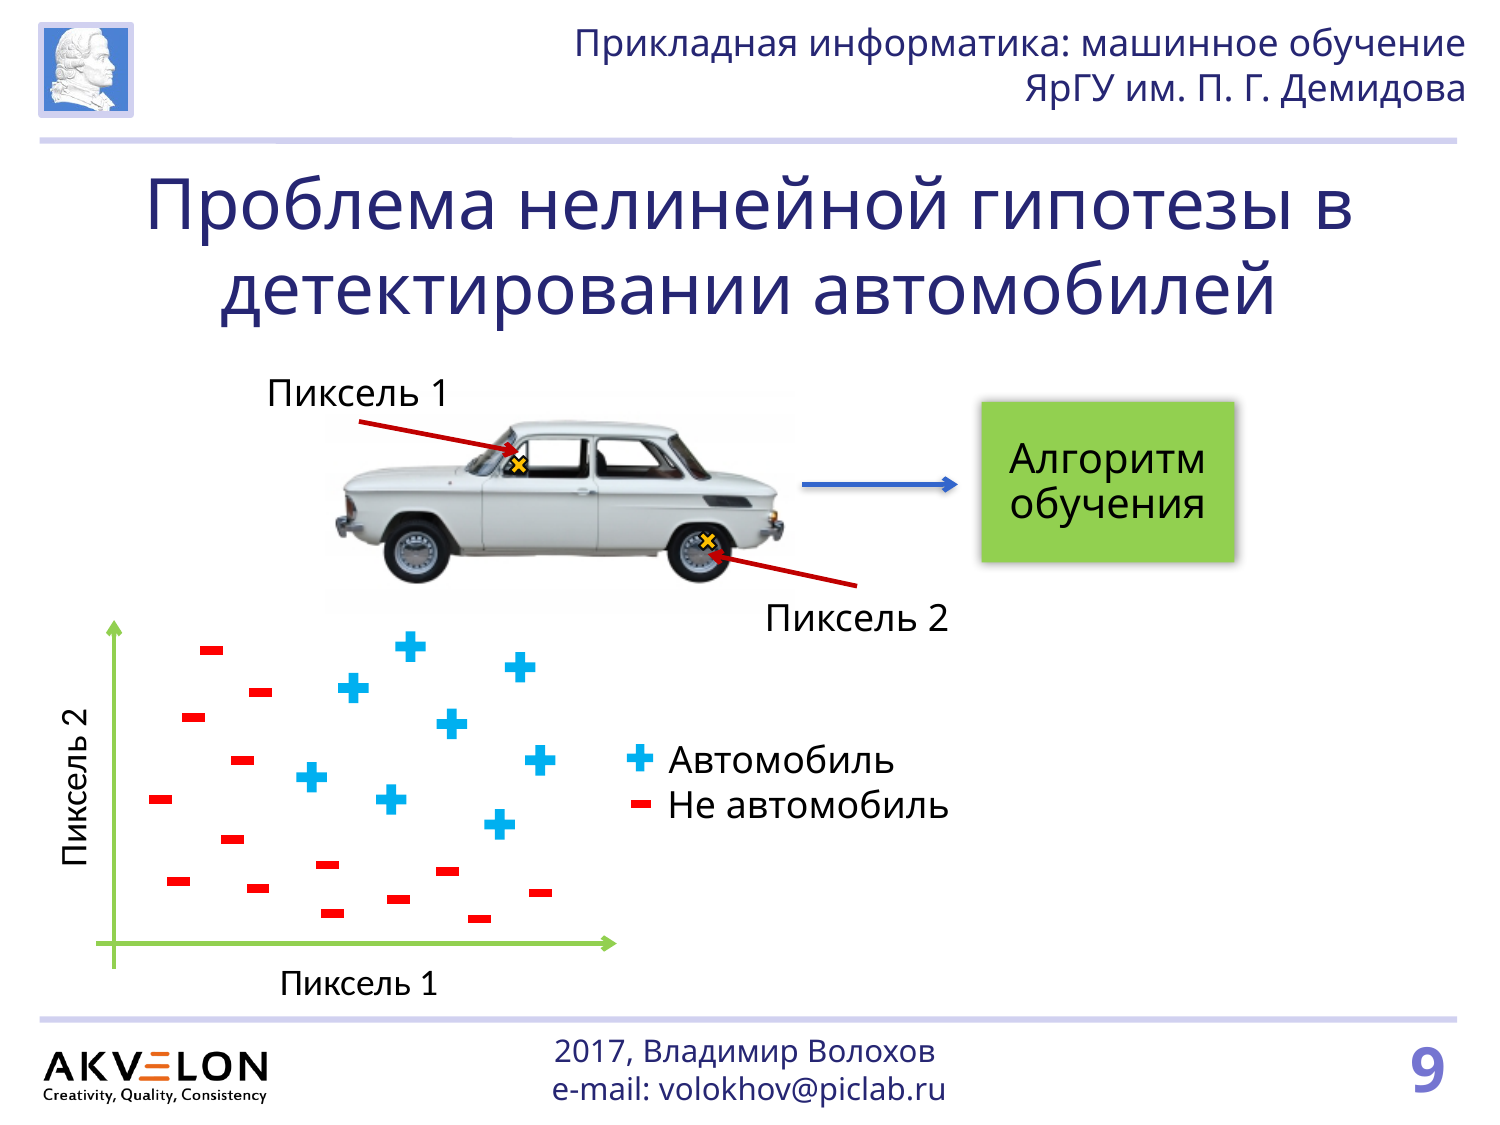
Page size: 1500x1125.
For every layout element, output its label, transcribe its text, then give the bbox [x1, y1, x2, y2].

text_box [436, 708, 468, 740]
text_box [525, 745, 556, 776]
text_box [181, 713, 205, 723]
text_box [167, 877, 191, 886]
text_box [376, 784, 407, 815]
text_box [395, 631, 426, 662]
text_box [714, 547, 858, 587]
text_box Пиксель 2 [749, 586, 965, 646]
text_box [149, 795, 173, 804]
text_box Пиксель 2 [41, 693, 101, 883]
text_box Алгоритм обучения [981, 401, 1235, 563]
text_box Проблема нелинейной гипотезы в детектировании автомобилей [11, 151, 1489, 336]
picture [40, 1047, 268, 1107]
text_box [436, 866, 460, 876]
text_box [467, 914, 491, 924]
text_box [621, 728, 963, 835]
text_box [246, 884, 270, 894]
text_box [484, 809, 515, 840]
text_box [338, 672, 369, 704]
text_box [296, 762, 327, 793]
text_box [316, 860, 340, 870]
text_box [199, 645, 223, 655]
text_box Пиксель 1 [251, 361, 467, 422]
picture [39, 23, 131, 117]
text_box [504, 652, 536, 683]
text_box [220, 834, 244, 844]
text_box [358, 421, 513, 459]
footer 2017, Владимир Волохов e-mail: volokhov@piclab.ru [526, 1031, 973, 1107]
text_box 9 [1396, 1022, 1462, 1113]
text_box Прикладная информатика: машинное обучение ЯрГУ им. П. Г. Демидова [559, 11, 1482, 116]
text_box [529, 888, 553, 898]
picture [325, 387, 795, 620]
text_box [320, 909, 344, 919]
text_box [387, 895, 411, 905]
text_box Пиксель 1 [265, 952, 454, 1011]
text_box [249, 688, 273, 698]
text_box [231, 755, 255, 765]
